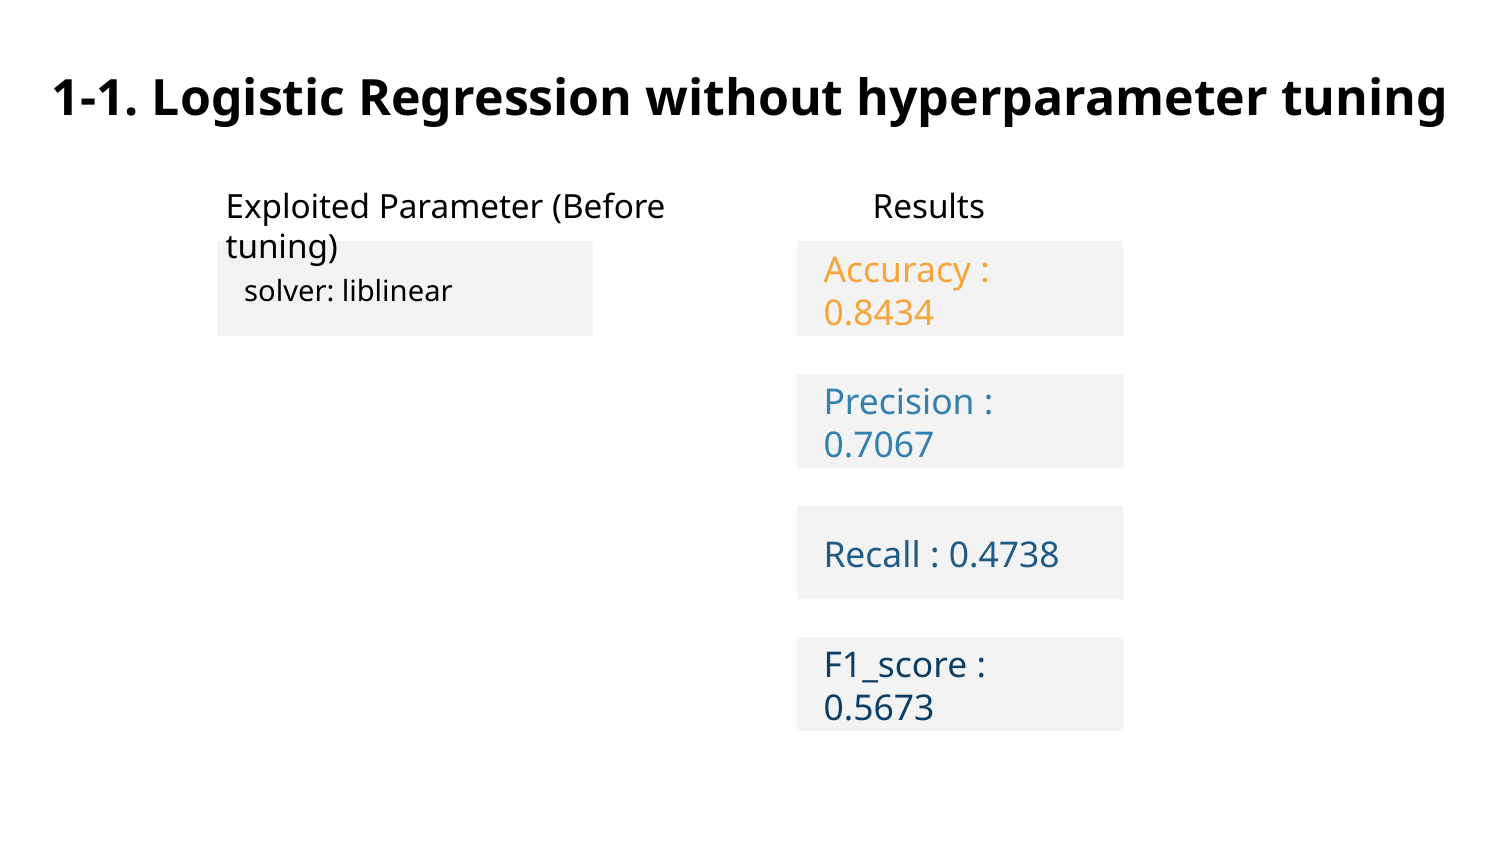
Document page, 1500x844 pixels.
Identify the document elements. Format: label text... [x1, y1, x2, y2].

text_box [217, 273, 593, 337]
text_box [796, 505, 1124, 600]
text_box Exploited Parameter (Before tuning) [210, 177, 750, 273]
text_box Recall : 0.4738 [808, 517, 1112, 589]
text_box [796, 374, 1124, 468]
text_box Precision : 0.7067 [808, 386, 1112, 457]
text_box Accuracy : 0.8434 [808, 254, 1112, 326]
text_box solver: liblinear [229, 254, 562, 326]
text_box [796, 240, 1124, 337]
text_box [796, 637, 1124, 732]
title 1-1. Logistic Regression without hyperparameter tuning [29, 50, 1471, 145]
text_box F1_score : 0.5673 [808, 649, 1112, 720]
text_box Results [857, 177, 1027, 233]
